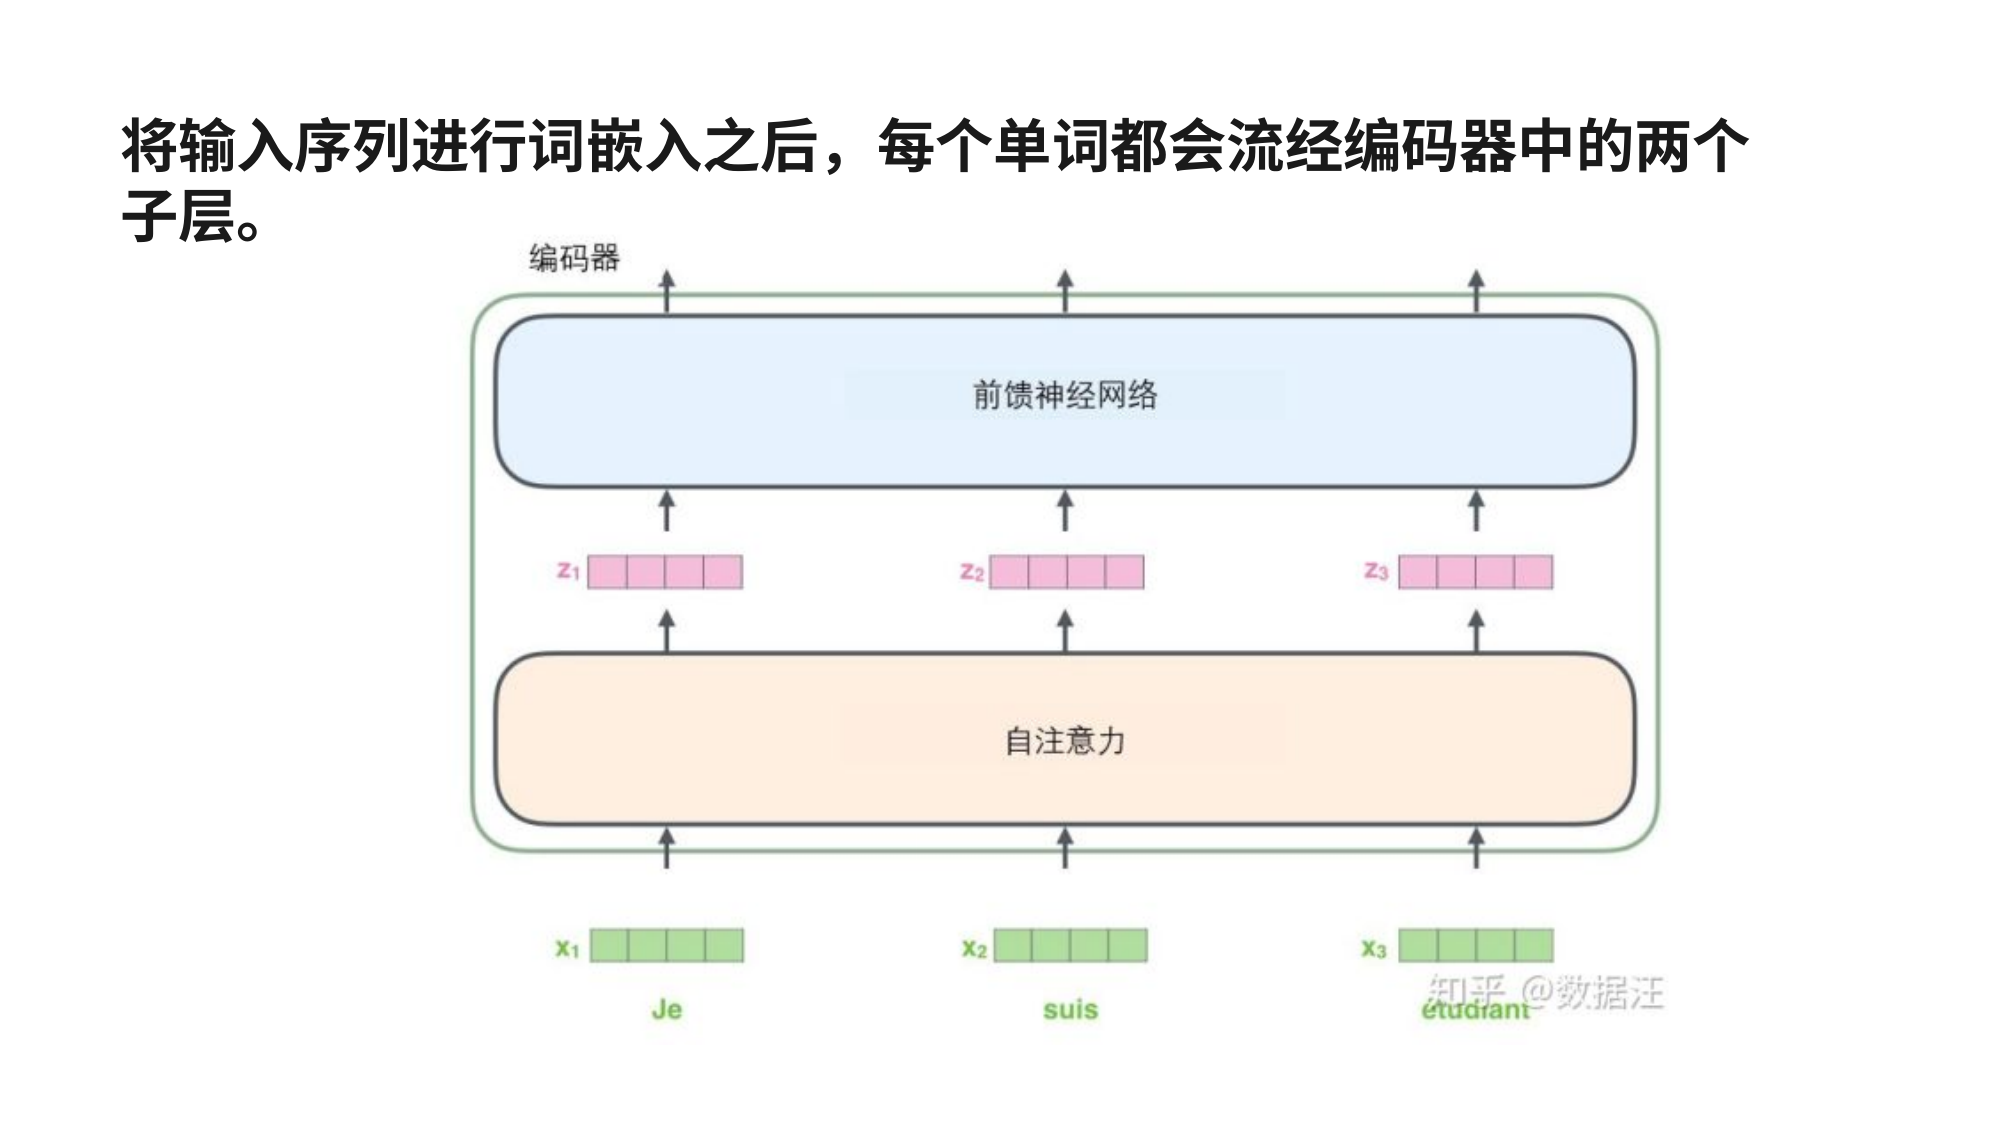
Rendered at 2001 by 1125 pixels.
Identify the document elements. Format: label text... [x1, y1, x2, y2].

text_box 将输入序列进行词嵌入之后，每个单词都会流经编码器中的两个子层。 [105, 102, 1774, 257]
picture [418, 221, 1697, 1045]
